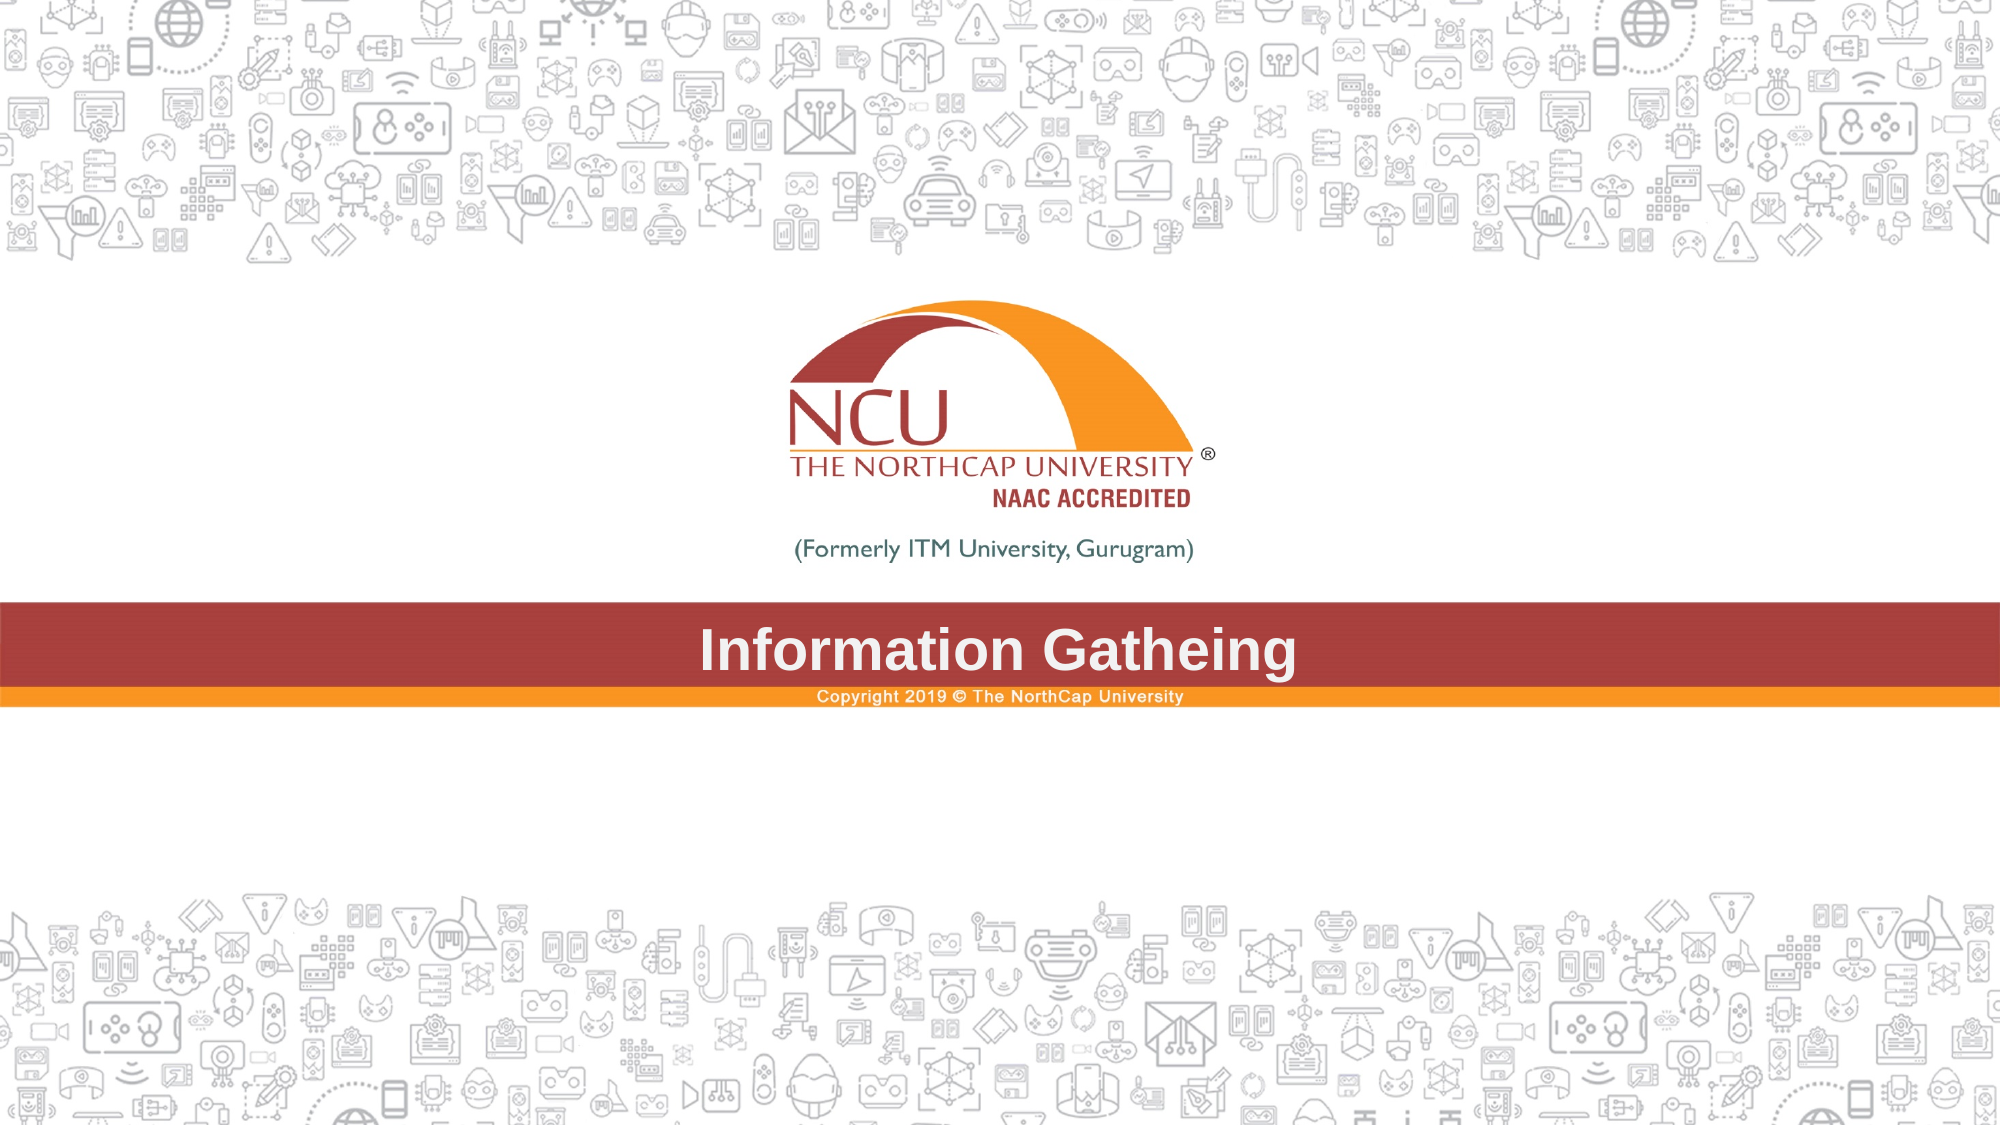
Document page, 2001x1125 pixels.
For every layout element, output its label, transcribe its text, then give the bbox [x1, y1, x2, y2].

picture [0, 0, 2000, 1125]
title Information Gatheing [249, 610, 1750, 691]
